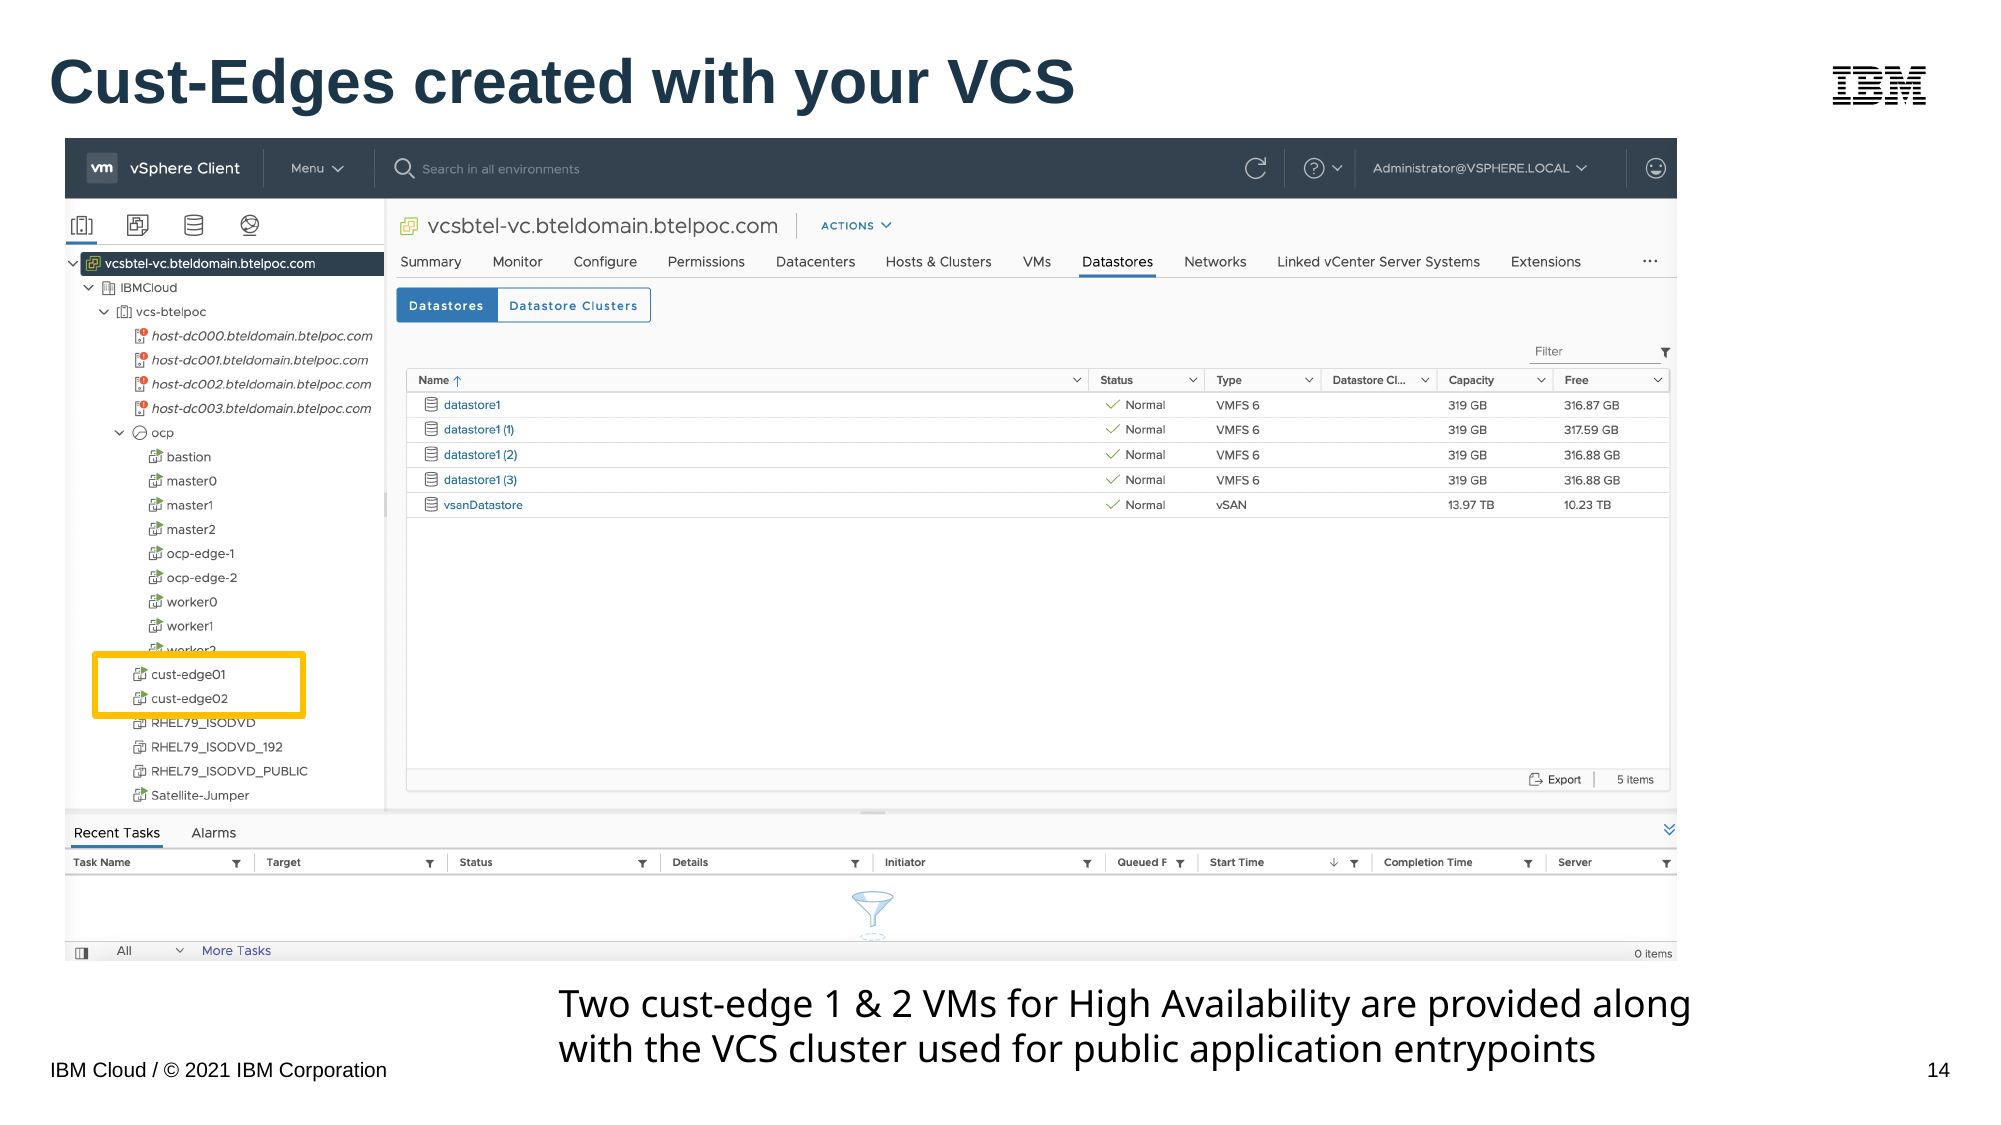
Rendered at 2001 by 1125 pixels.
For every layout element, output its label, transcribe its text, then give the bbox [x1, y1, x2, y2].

footer IBM Cloud / © 2021 IBM Corporation [50, 1054, 1450, 1085]
picture [65, 138, 1677, 961]
text_box Two cust-edge 1 & 2 VMs for High Availability are provided along with the VCS cluster used for public application entrypoints [543, 973, 1738, 1078]
slide_number 14 [1500, 1054, 1950, 1085]
list Cust-Edges created with your VCS [41, 41, 1954, 130]
